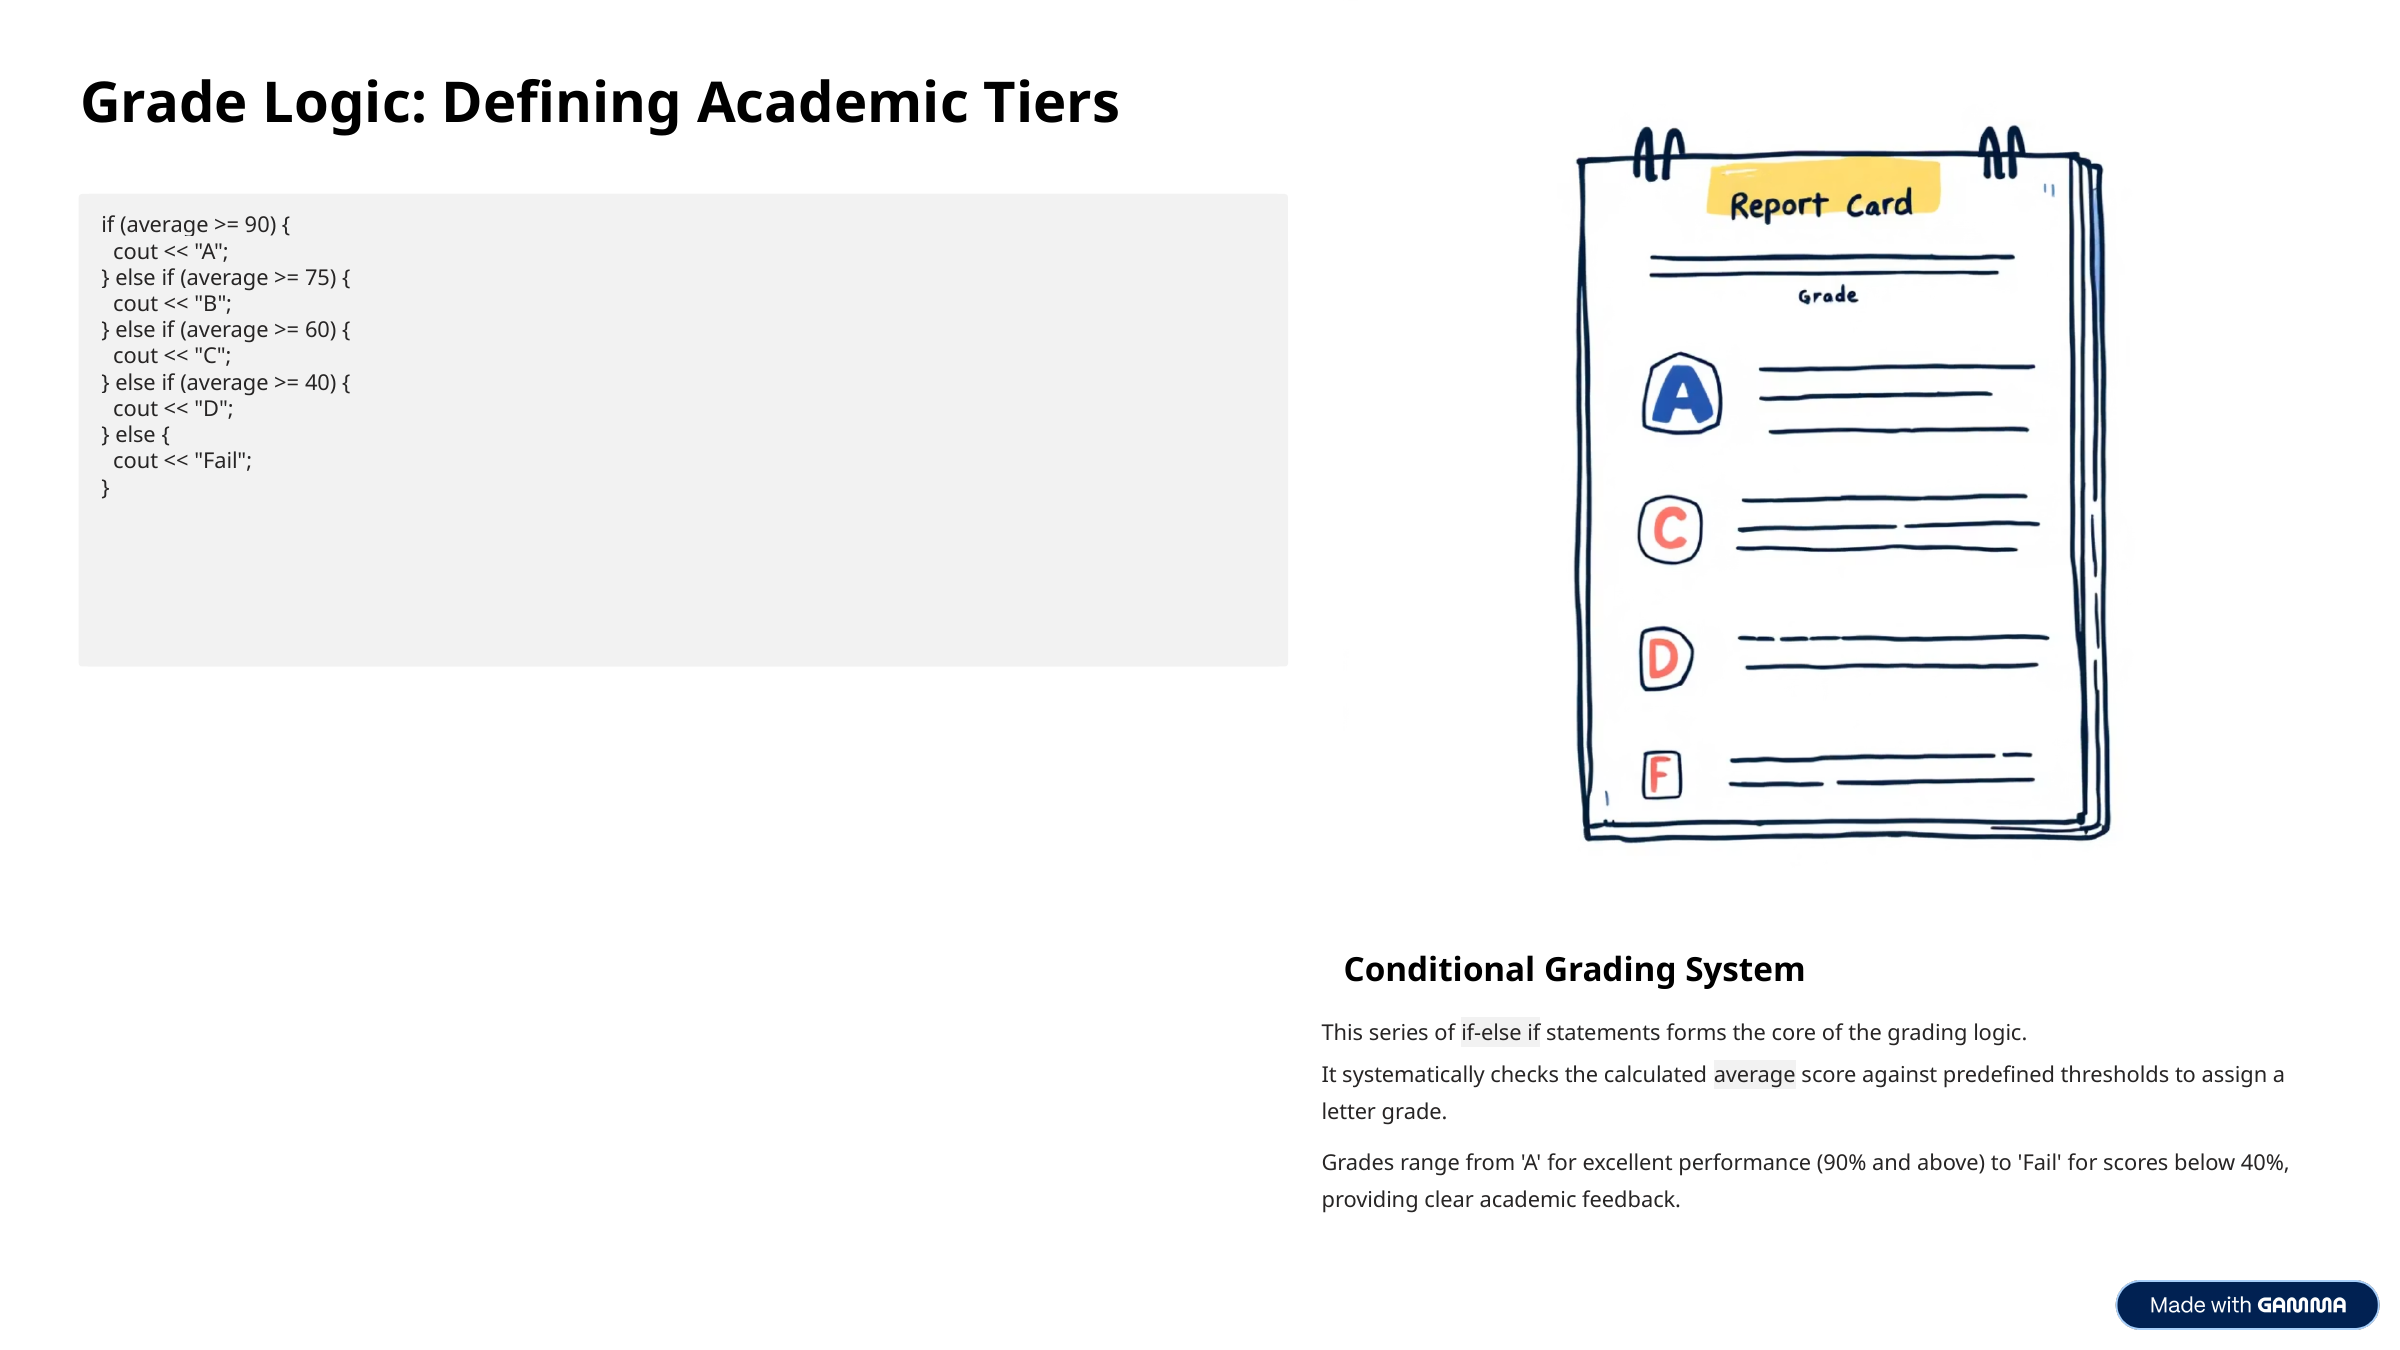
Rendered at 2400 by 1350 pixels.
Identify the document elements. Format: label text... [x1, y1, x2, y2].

picture [2106, 1271, 2389, 1339]
text_box Conditional Grading System [1343, 978, 1811, 988]
text_box Grade Logic: Defining Academic Tiers [79, 62, 1133, 134]
text_box if (average >= 90) { cout << "A"; } else if (average >= 75) { cout << "B"; } else if (average >= 60) { cout << "C"; } else if (average >= 40) { cout << "D"; } else { cout << "Fail"; } [101, 211, 1266, 650]
picture [1343, 0, 2322, 978]
text_box This series of if-else if statements forms the core of the grading logic. [1321, 1008, 2300, 1046]
text_box Grades range from 'A' for excellent performance (90% and above) to 'Fail' for scores below 40%, providing clear academic feedback. [1321, 1138, 2300, 1212]
text_box [78, 193, 1289, 667]
text_box It systematically checks the calculated average score against predefined thresholds to assign a letter grade. [1321, 1050, 2300, 1126]
